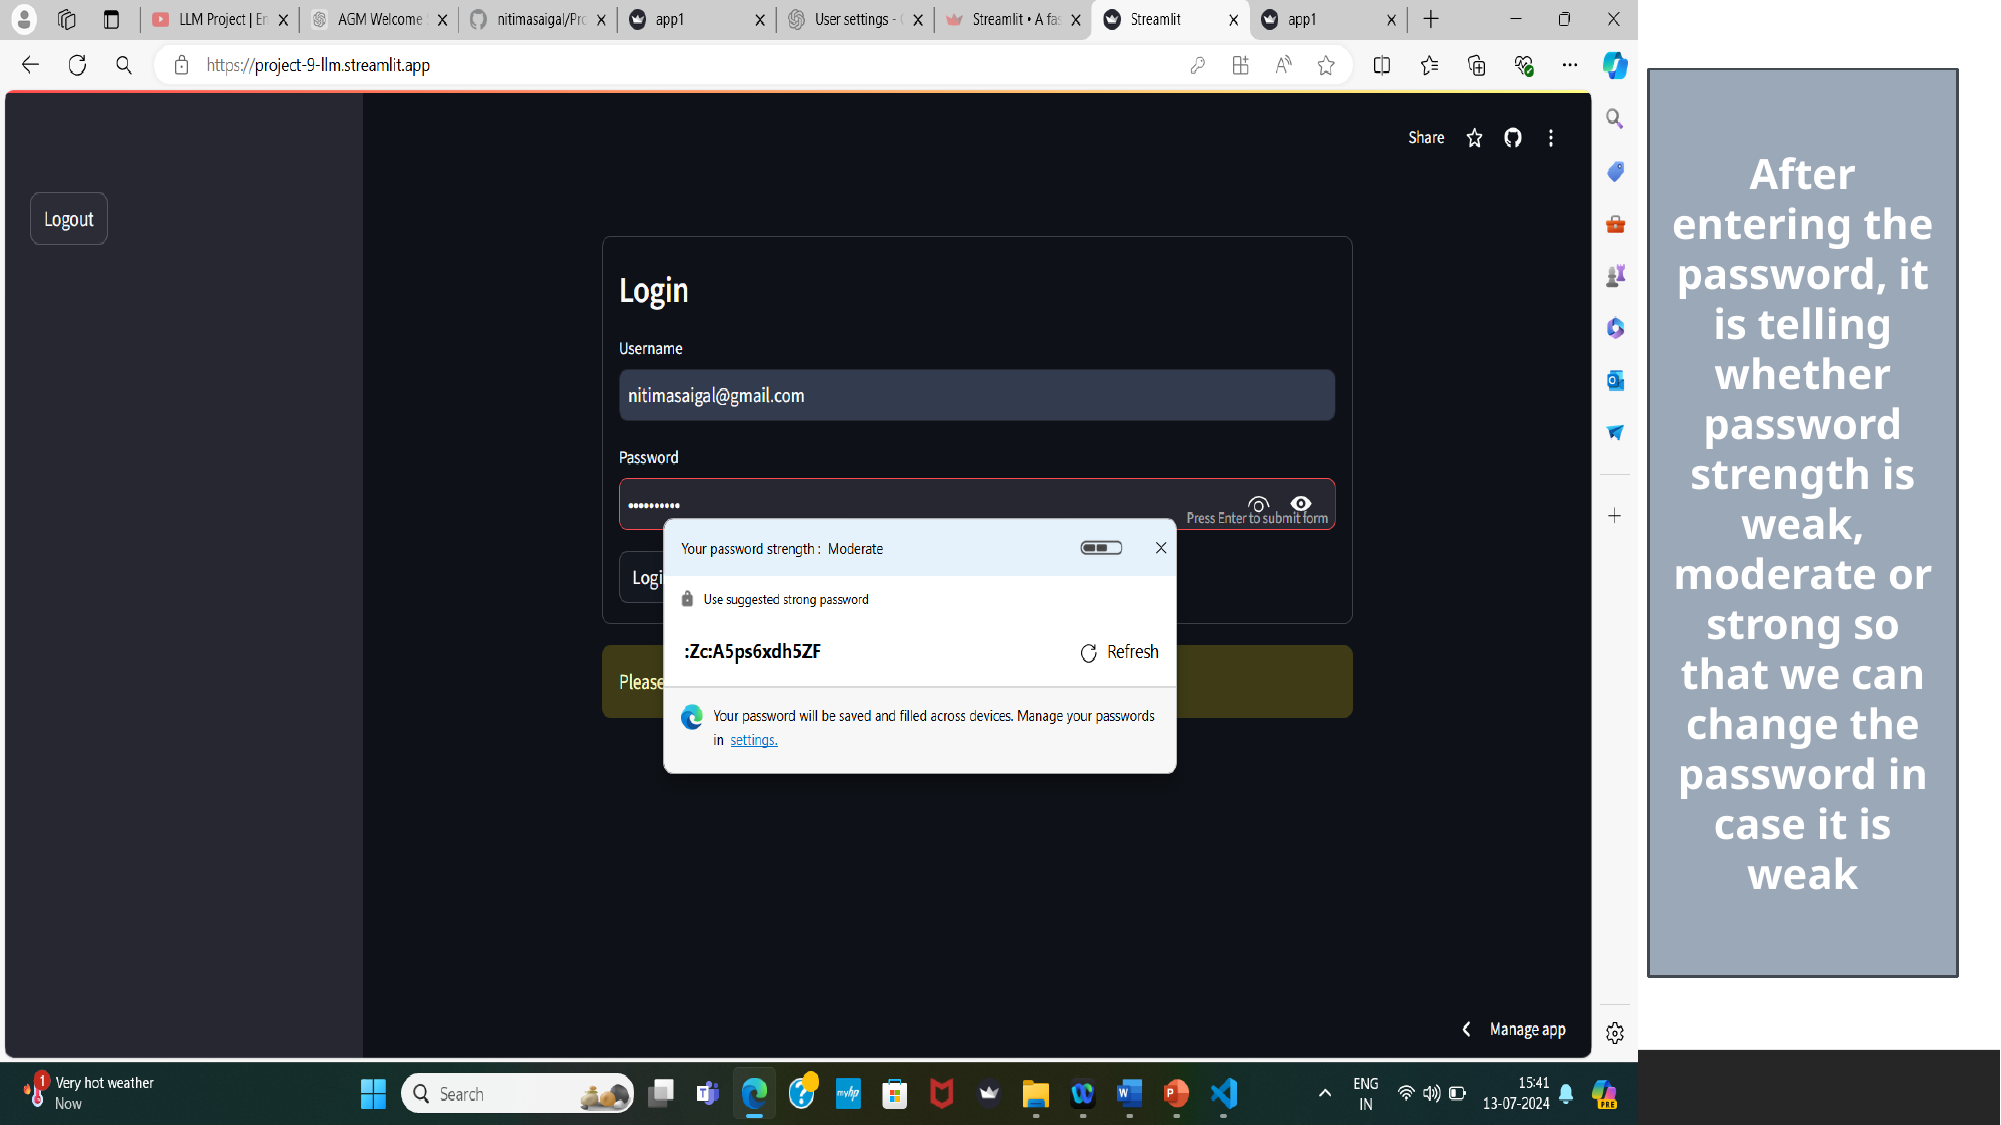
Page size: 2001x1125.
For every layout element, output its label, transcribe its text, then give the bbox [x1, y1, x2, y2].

picture [0, 0, 1639, 1125]
text_box After entering the password, it is telling whether password strength is weak, moderate or strong so that we can change the password in case it is weak [1647, 68, 1959, 978]
